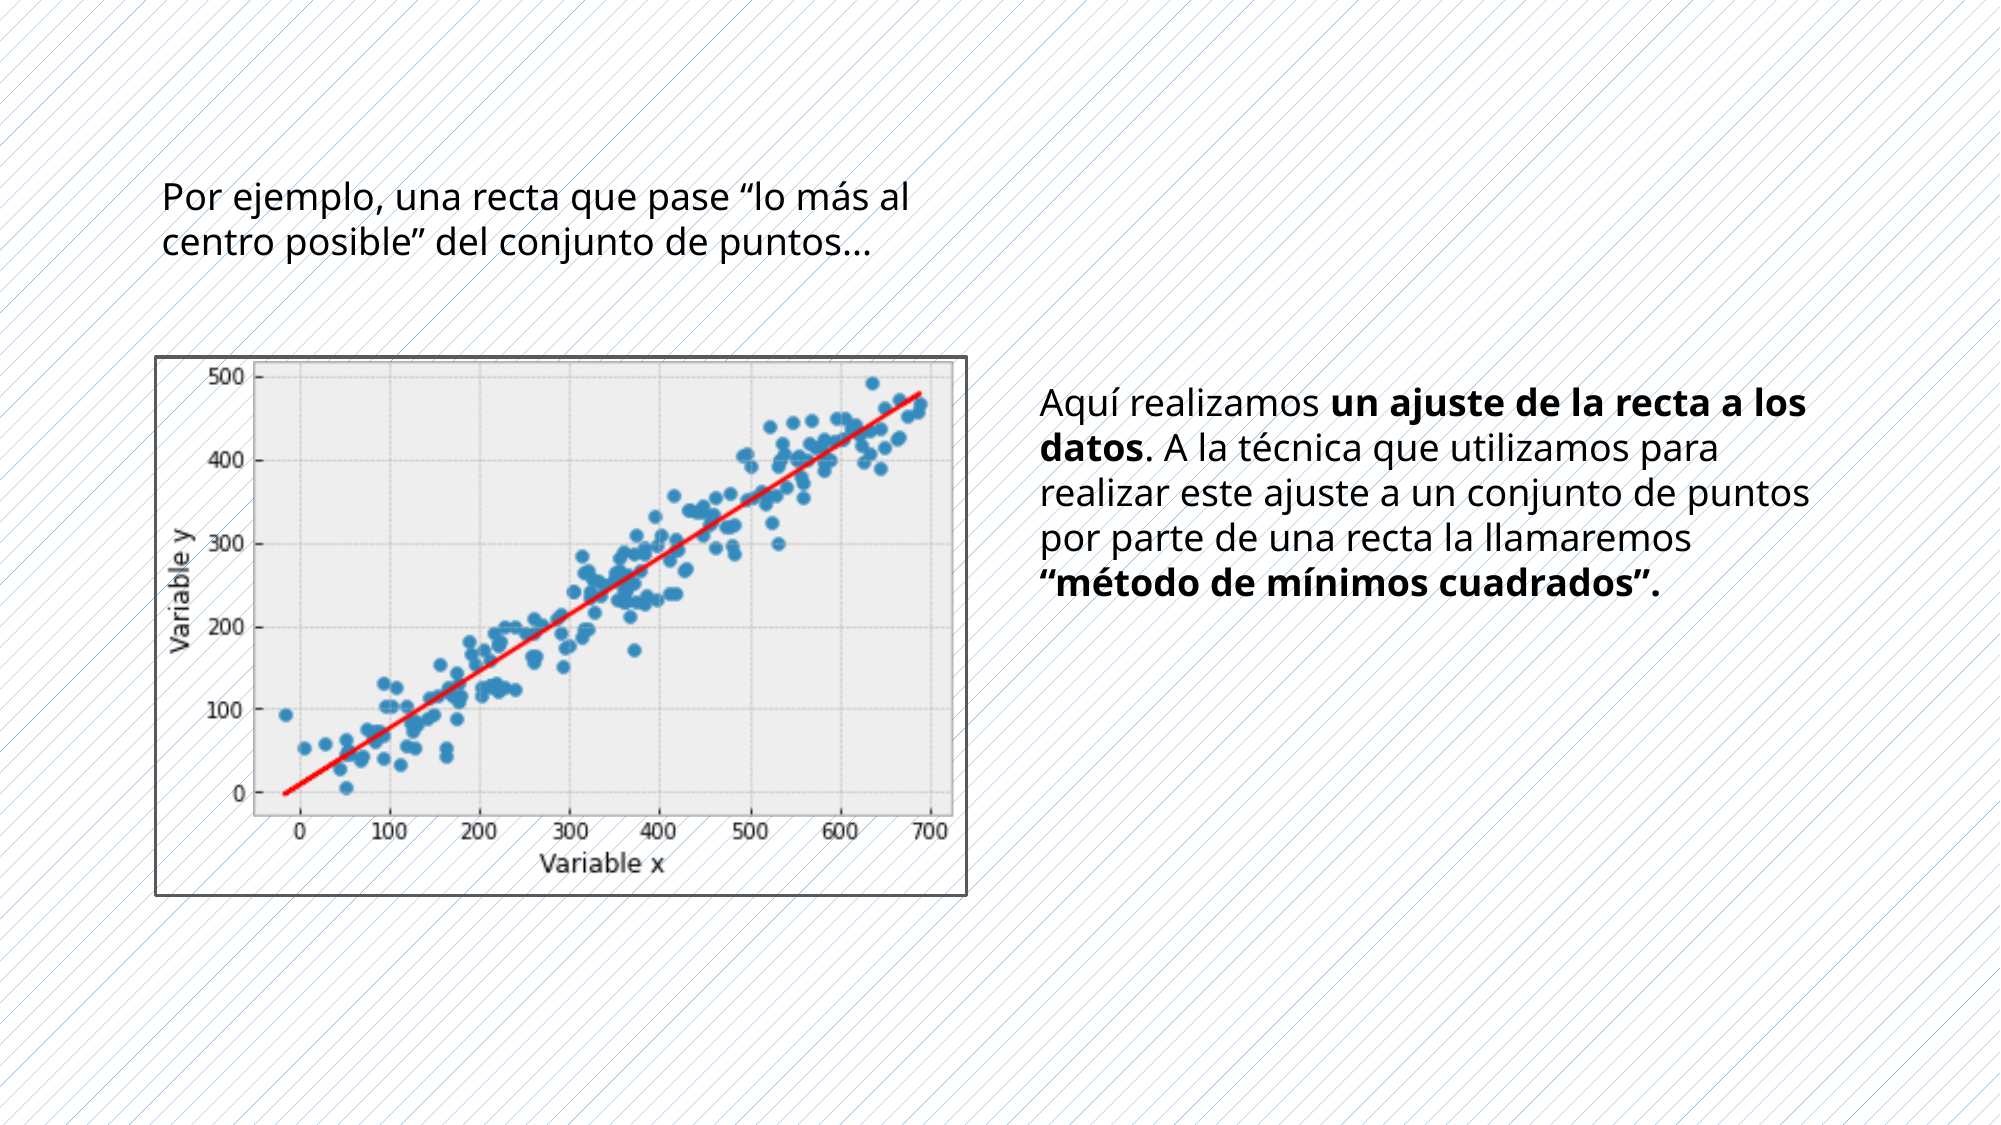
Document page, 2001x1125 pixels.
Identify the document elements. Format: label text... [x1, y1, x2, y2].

text_box Aquí realizamos un ajuste de la recta a los datos. A la técnica que utilizamos para realizar este ajuste a un conjunto de puntos por parte de una recta la llamaremos “método de mínimos cuadrados”. [1019, 358, 1859, 793]
picture [156, 358, 966, 894]
text_box Por ejemplo, una recta que pase “lo más al centro posible” del conjunto de puntos... [141, 152, 981, 401]
